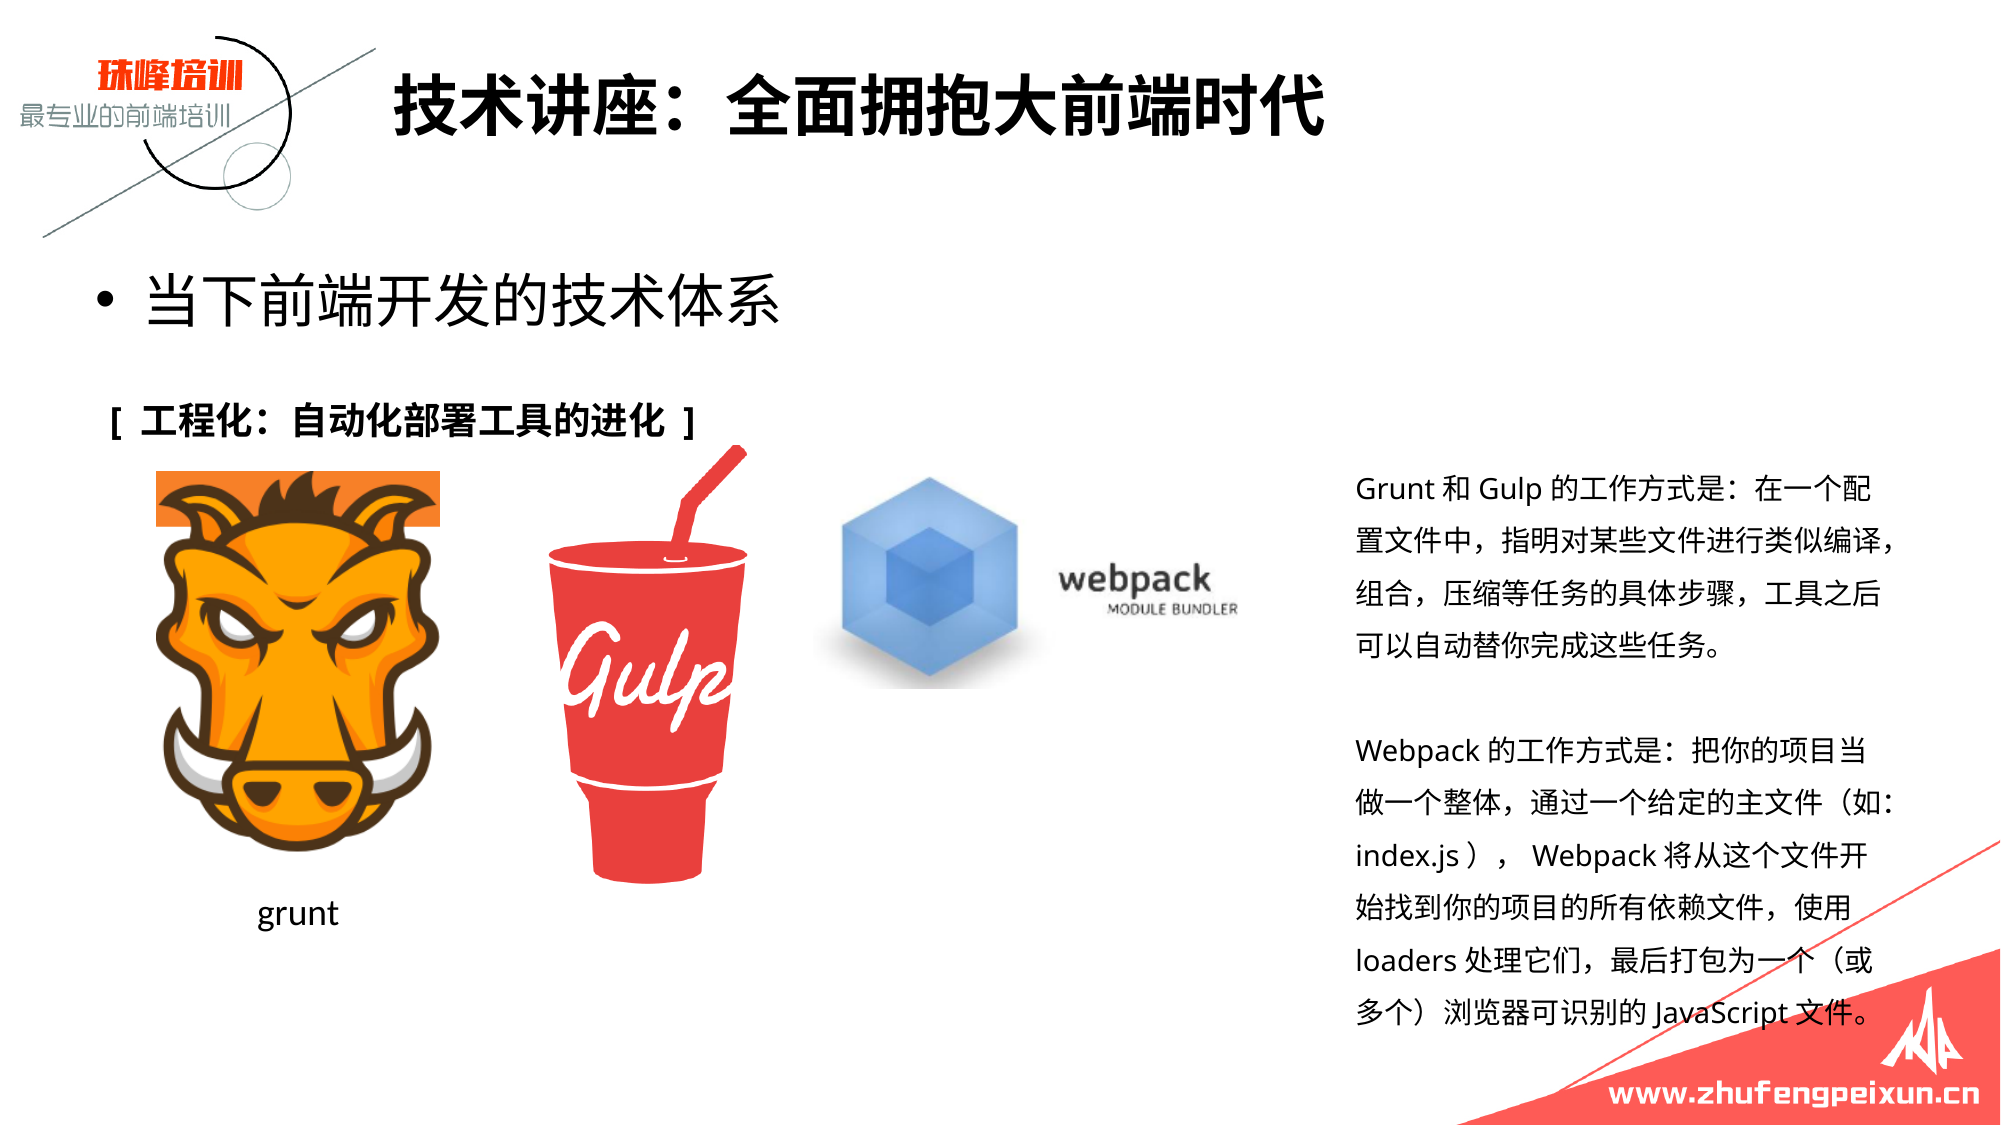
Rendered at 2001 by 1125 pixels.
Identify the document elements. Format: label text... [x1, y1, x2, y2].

picture [156, 471, 440, 855]
text_box 技术讲座：全面拥抱大前端时代 [352, 16, 1366, 152]
picture [813, 471, 1247, 689]
list 当下前端开发的技术体系 [ 工程化：自动化部署工具的进化 ] [42, 221, 898, 1108]
picture [1437, 796, 2001, 1125]
text_box grunt [167, 880, 430, 941]
picture [18, 36, 376, 238]
text_box Grunt和Gulp的工作方式是：在一个配置文件中，指明对某些文件进行类似编译，组合，压缩等任务的具体步骤，工具之后可以自动替你完成这些任务。 Webpack的工作方式是：把你的项目当做一个整体，通过一个给定的主文件（如：index.js），Webpack将从这个文件开始找到你的项目的所有依赖文件，使用loaders处理它们，最后打包为一个（或多个）浏览器可识别的JavaScript文件。 [1340, 445, 1902, 1037]
picture [539, 445, 755, 885]
